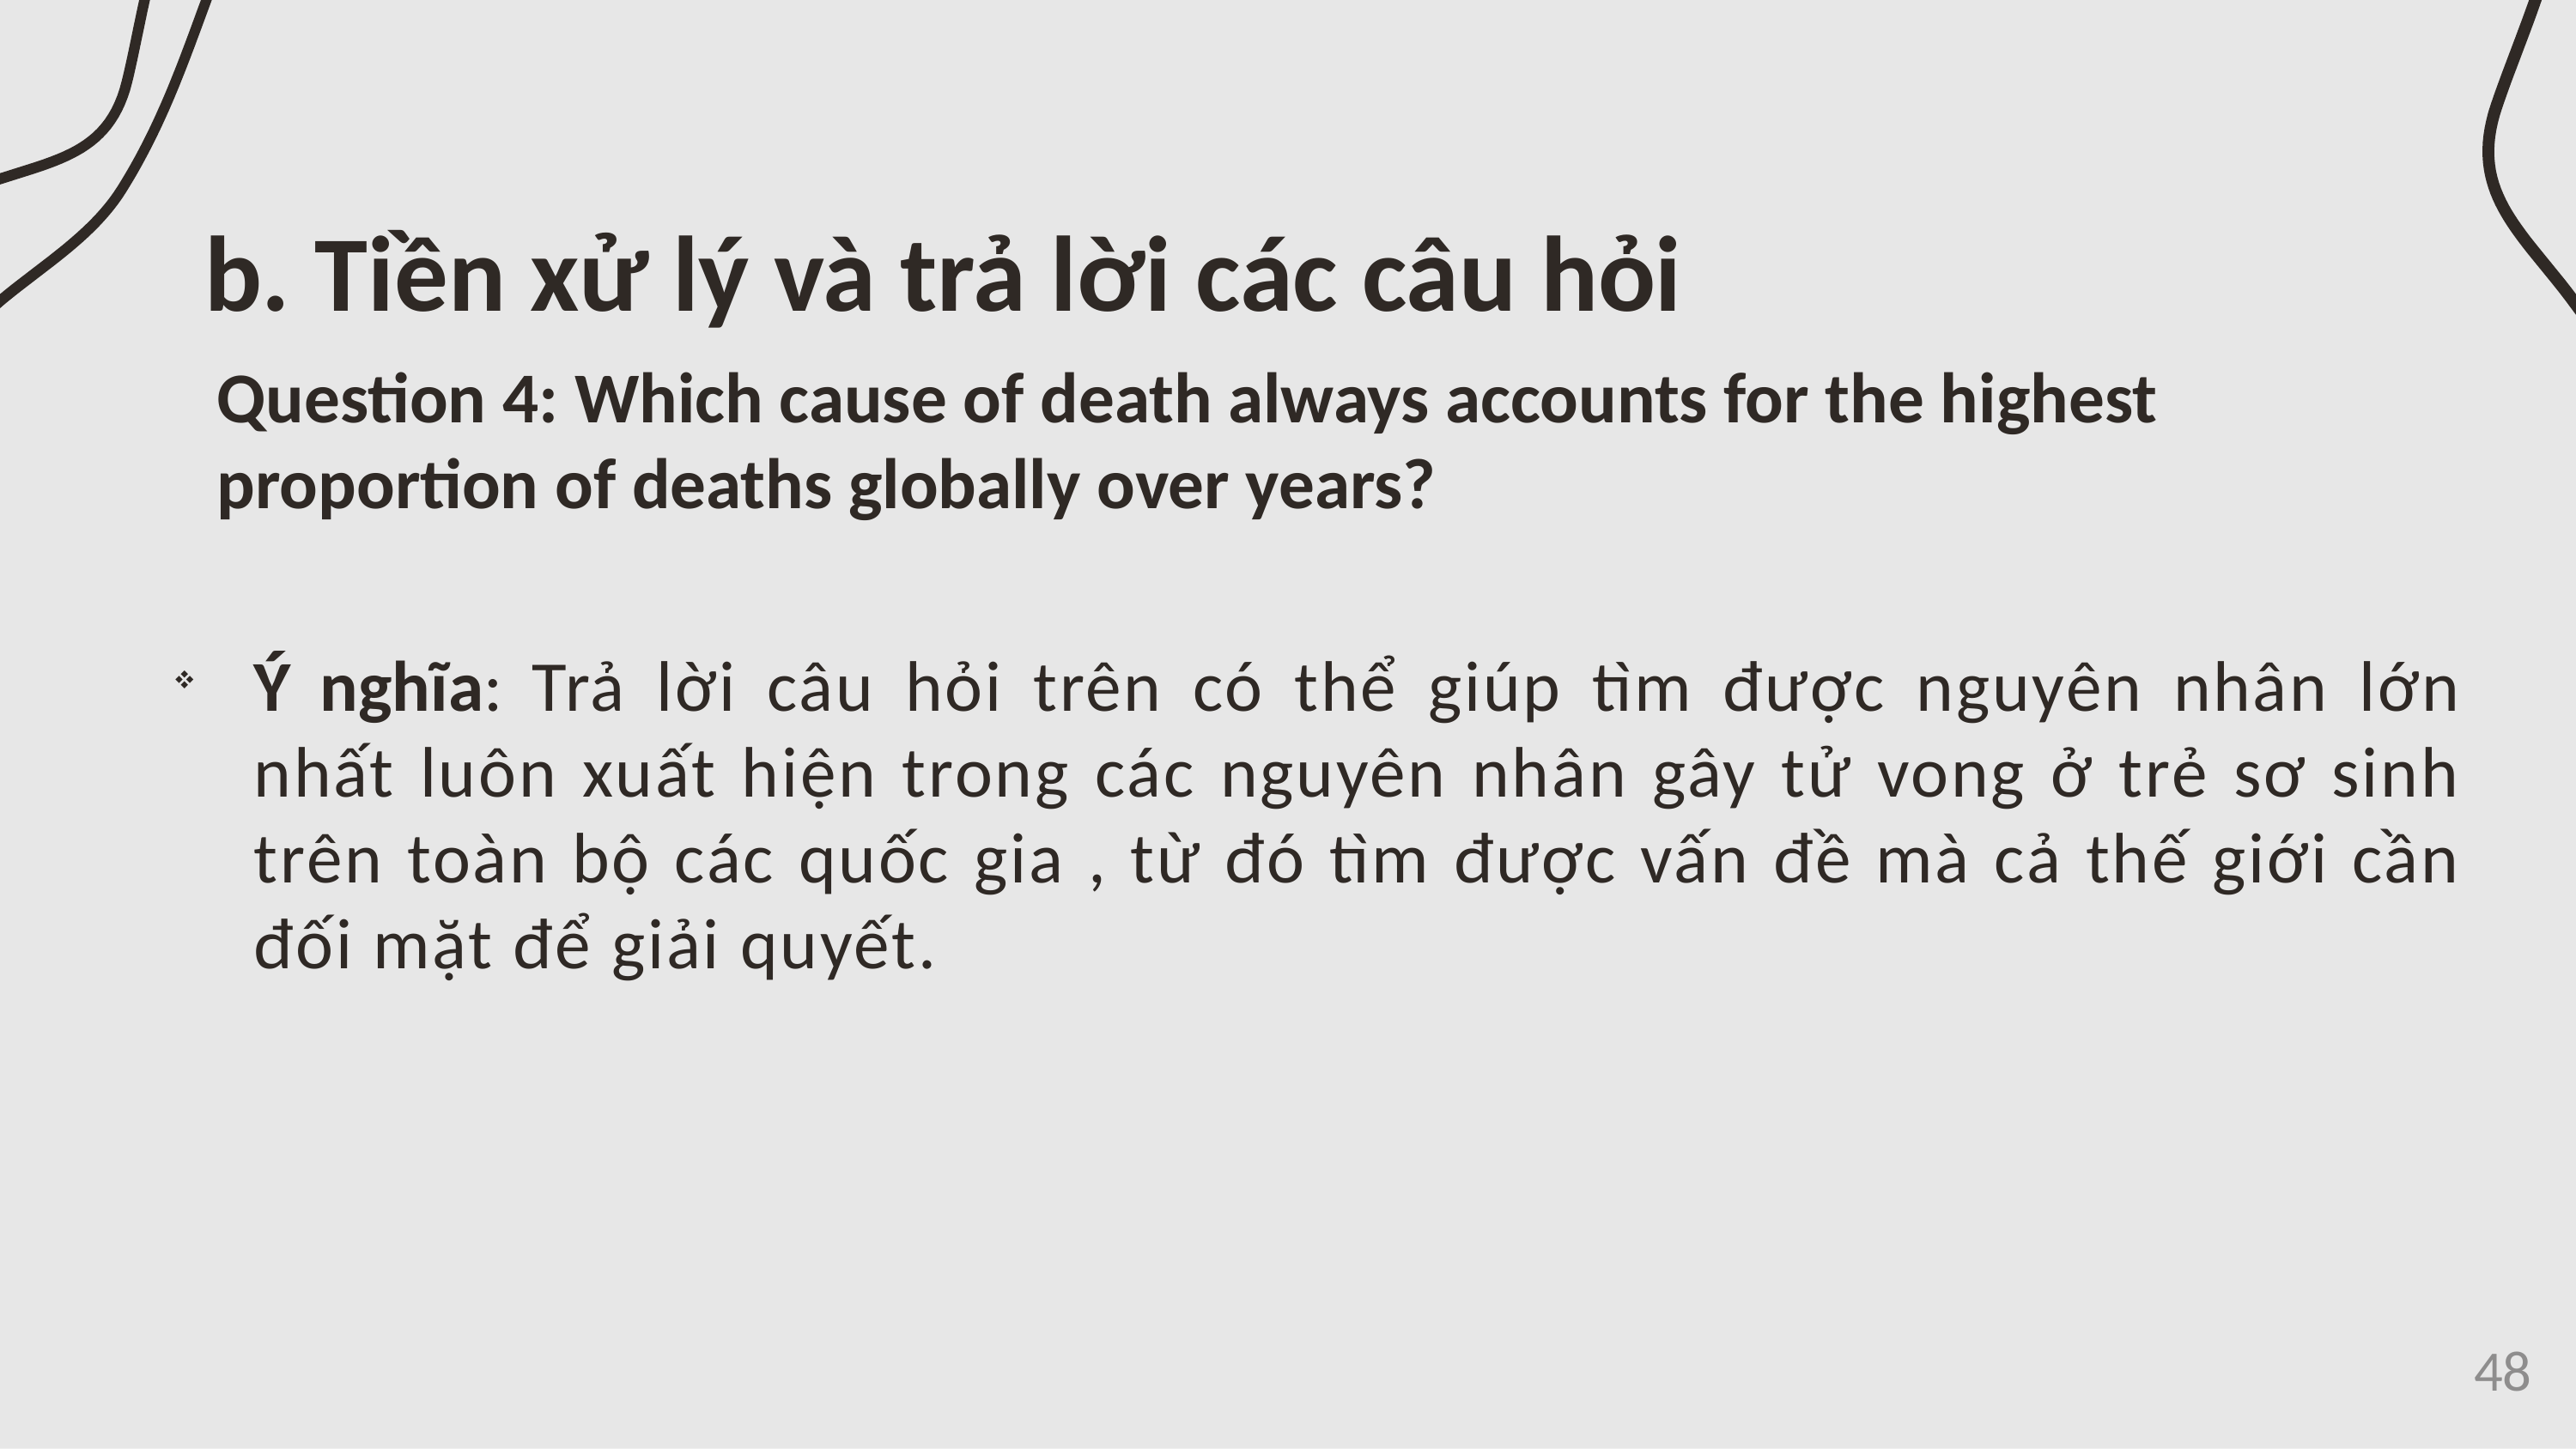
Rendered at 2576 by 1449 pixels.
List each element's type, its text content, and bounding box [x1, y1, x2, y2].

text_box Ý nghĩa: Trả lời câu hỏi trên có thể giúp tìm được nguyên nhân lớn nhất luôn xuất hiện trong các nguyên nhân gây tử vong ở trẻ sơ sinh trên toàn bộ các quốc gia , từ đó tìm được vấn đề mà cả thế giới cần đối mặt để giải quyết. [171, 638, 2466, 984]
slide_number 48 [2468, 1346, 2540, 1449]
title b. Tiền xử lý và trả lời các câu hỏi Question 4: Which cause of death always accounts for the highest proportion of deaths globally over years? [203, 174, 2177, 524]
